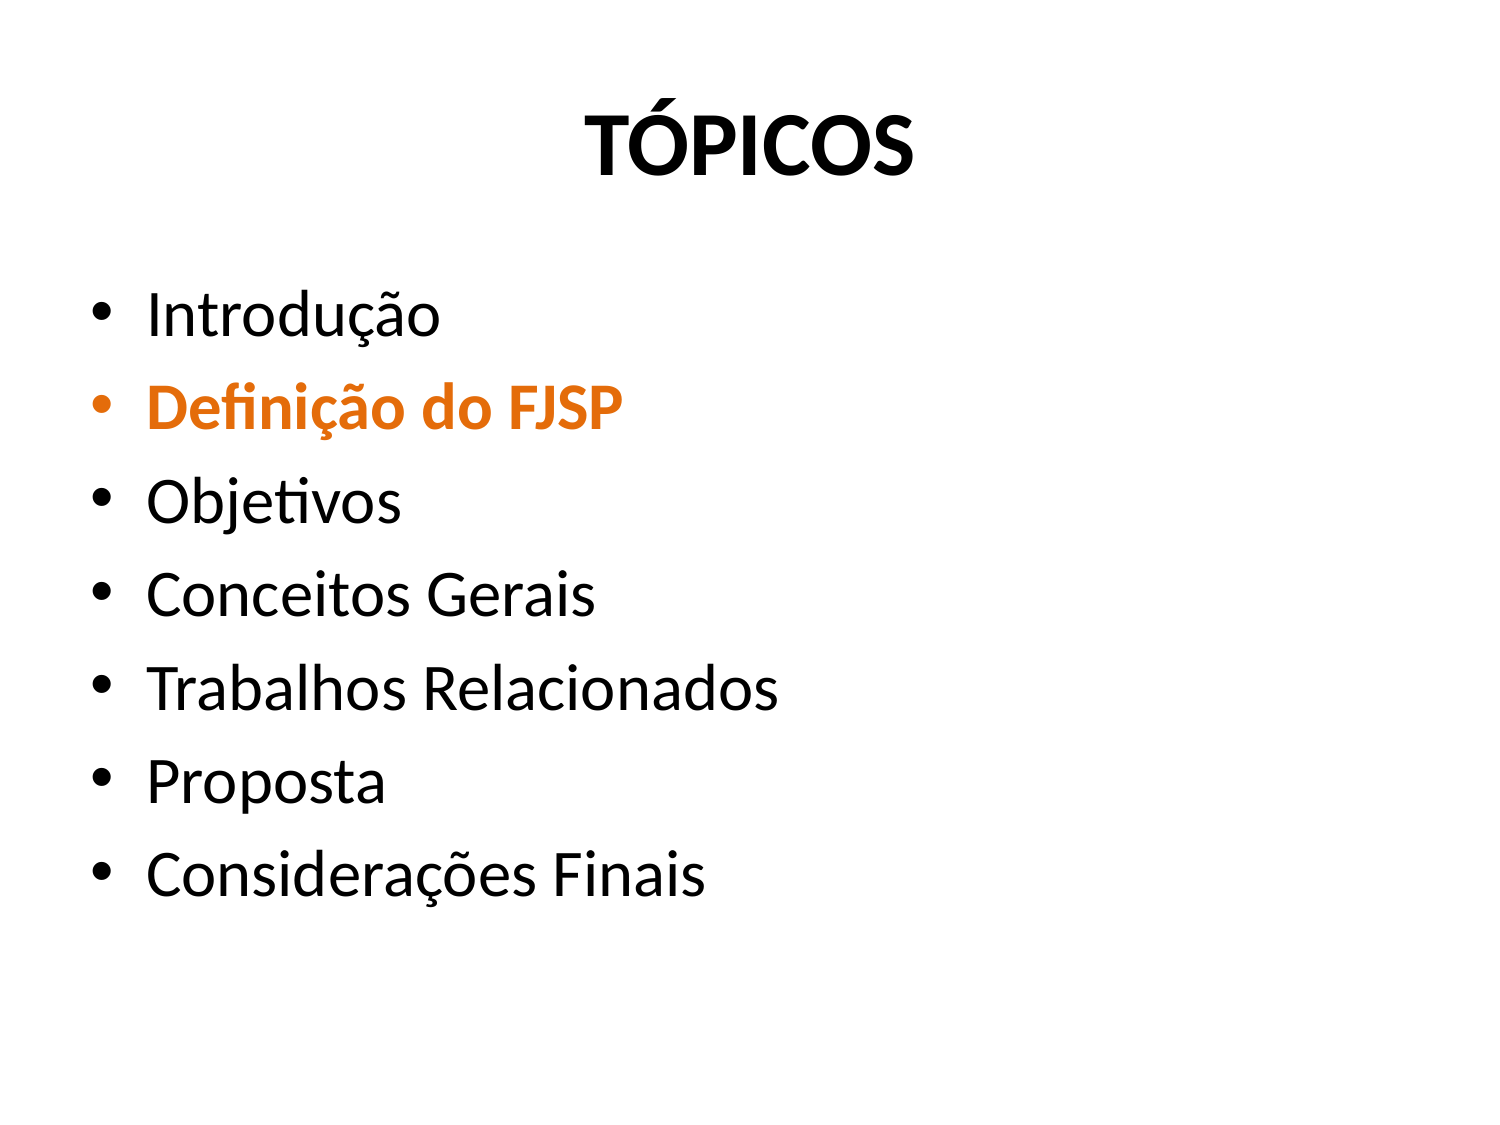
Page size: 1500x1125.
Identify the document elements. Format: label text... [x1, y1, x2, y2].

list Introdução Definição do FJSP Objetivos Conceitos Gerais Trabalhos Relacionados Proposta Considerações Finais [75, 262, 1425, 1005]
title TÓPICOS [75, 45, 1425, 233]
